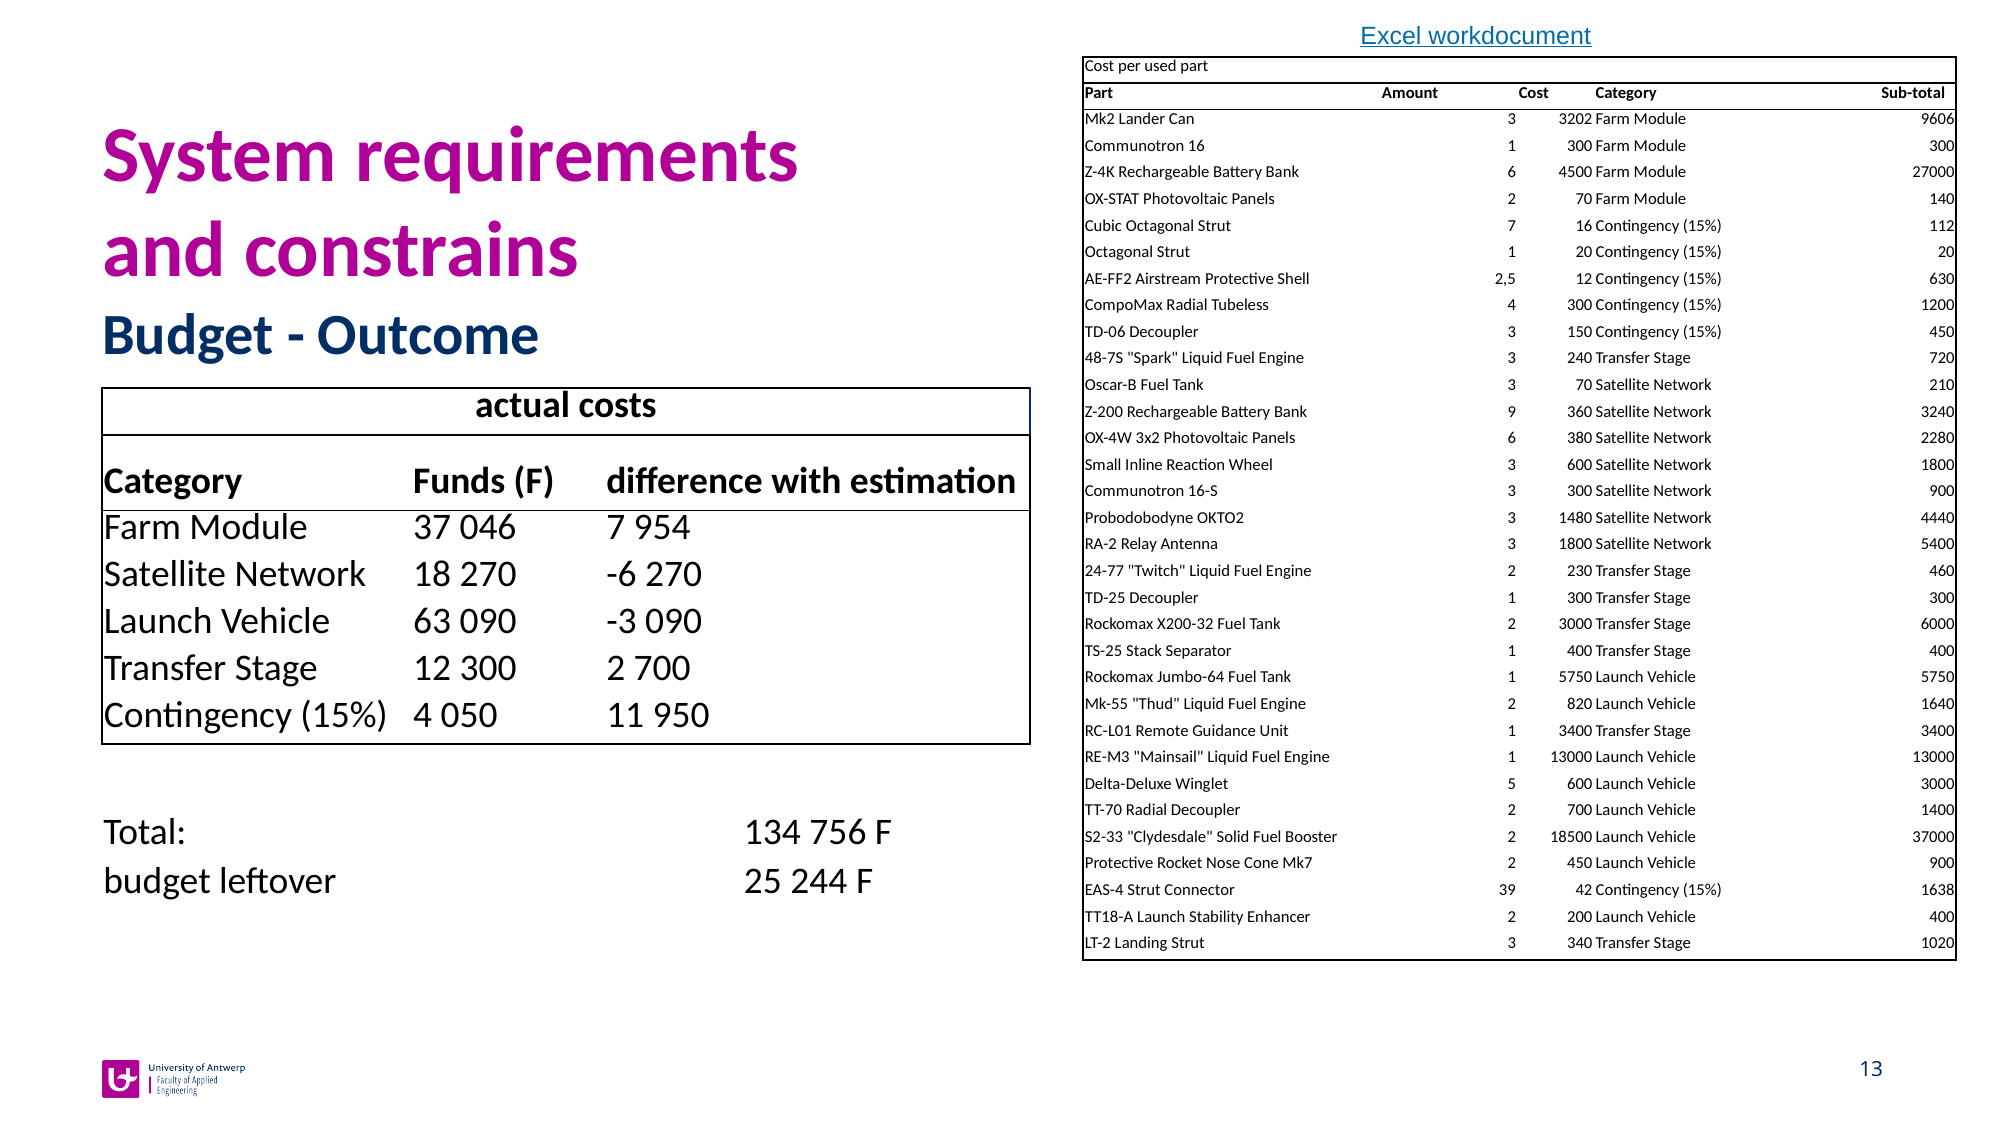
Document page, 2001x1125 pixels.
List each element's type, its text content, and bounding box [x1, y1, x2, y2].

table_cell 2 700 [605, 651, 1029, 698]
table_cell 5400 [1880, 535, 1955, 562]
table_cell TT18-A Launch Stability Enhancer [1084, 907, 1380, 934]
table_cell 37 0​46 [411, 511, 605, 557]
table_cell TS-25 Stack Separator [1084, 641, 1380, 668]
table_cell 48-7S "Spark" Liquid Fuel Engine [1084, 349, 1380, 376]
table_cell 600 [1517, 455, 1594, 482]
table_cell Farm Module [1594, 110, 1880, 137]
table_cell Contingency (15%) [1594, 216, 1880, 243]
table_cell 12 300 [411, 651, 605, 698]
table_cell 820 [1517, 695, 1594, 721]
table_cell Launch Vehicle [1594, 907, 1880, 934]
table_cell Amount [1380, 84, 1517, 109]
table_cell 6 [1380, 429, 1517, 455]
table_header Cost per used part [1084, 58, 1380, 82]
table_cell 2 [1380, 695, 1517, 721]
table_cell 240 [1517, 349, 1594, 376]
table_cell Rockomax Jumbo-64 Fuel Tank [1084, 668, 1380, 695]
table_cell Category [103, 436, 411, 510]
table_cell Launch Vehicle [1594, 748, 1880, 774]
table_cell S2-33 "Clydesdale" Solid Fuel Booster [1084, 827, 1380, 854]
table_cell 7 [1380, 216, 1517, 243]
table_cell 460 [1880, 562, 1955, 588]
table_cell 300 [1517, 137, 1594, 163]
table_cell 2 [1380, 907, 1517, 934]
table_cell Transfer Stage [1594, 349, 1880, 376]
table_cell budget leftover [102, 862, 742, 911]
table_cell 18500 [1517, 827, 1594, 854]
slide_number 13 [1463, 1039, 1898, 1100]
table_cell 20 [1880, 243, 1955, 269]
table_cell 400 [1517, 641, 1594, 668]
table_cell 210 [1880, 376, 1955, 402]
table_cell 3400 [1517, 721, 1594, 748]
table_cell 27000 [1880, 163, 1955, 190]
table_cell Delta-Deluxe Winglet [1084, 774, 1380, 801]
table_cell 3 [1380, 482, 1517, 509]
table_cell TD-06 Decoupler [1084, 323, 1380, 349]
table_cell Cost [1517, 84, 1594, 109]
table_cell 4500 [1517, 163, 1594, 190]
picture [102, 1071, 245, 1098]
table_cell 6000 [1880, 615, 1955, 641]
table_cell 3 [1380, 455, 1517, 482]
table_cell 16 [1517, 216, 1594, 243]
table_cell Launch Vehicle [1594, 827, 1880, 854]
table_cell Transfer Stage [1594, 641, 1880, 668]
table_cell 3 [1380, 535, 1517, 562]
table_cell 20 [1517, 243, 1594, 269]
table_cell -6 270 [605, 557, 1029, 604]
table_cell Satellite Network [103, 557, 411, 604]
table_cell Mk2 Lander Can [1084, 110, 1380, 137]
table_cell 3 [1380, 376, 1517, 402]
table_cell 4440 [1880, 509, 1955, 535]
table_cell Part [1084, 84, 1380, 109]
table_cell 630 [1880, 269, 1955, 296]
table_cell Farm Module [1594, 190, 1880, 216]
table_cell Contingency (15%) [1594, 296, 1880, 323]
table_cell 300 [1517, 588, 1594, 615]
table_cell Category [1594, 84, 1880, 109]
table_cell 7 954 [605, 511, 1029, 557]
table_cell difference with estimation [605, 436, 1029, 510]
table_cell Contingency (15%) [1594, 323, 1880, 349]
table_cell 2 [1380, 854, 1517, 881]
table_cell 13000 [1517, 748, 1594, 774]
table_cell Contingency (15%) [103, 698, 411, 743]
table_cell 9606 [1880, 110, 1955, 137]
table_cell 2 [1380, 562, 1517, 588]
table_cell 3202 [1517, 110, 1594, 137]
table_cell 42 [1517, 881, 1594, 907]
table_cell Rockomax X200-32 Fuel Tank [1084, 615, 1380, 641]
table_cell Satellite Network [1594, 482, 1880, 509]
table_cell 300 [1517, 296, 1594, 323]
table_cell Communotron 16 [1084, 137, 1380, 163]
table_cell 140 [1880, 190, 1955, 216]
table_cell 300 [1880, 137, 1955, 163]
table_cell AE-FF2 Airstream Protective Shell [1084, 269, 1380, 296]
table_cell 4 050 [411, 698, 605, 743]
table_cell Transfer Stage [1594, 588, 1880, 615]
table_cell Z-4K Rechargeable Battery Bank [1084, 163, 1380, 190]
table_cell 380 [1517, 429, 1594, 455]
table_cell 3240 [1880, 402, 1955, 429]
table_cell Farm Module [1594, 137, 1880, 163]
table_cell Launch Vehicle [1594, 801, 1880, 827]
table_header actual costs [103, 389, 1029, 434]
table_cell 39 [1380, 881, 1517, 907]
table_cell 2 [1380, 615, 1517, 641]
table_cell 1 [1380, 721, 1517, 748]
table_cell TD-25 Decoupler [1084, 588, 1380, 615]
table_cell 2 [1380, 827, 1517, 854]
table_cell 3000 [1880, 774, 1955, 801]
table_cell Satellite Network [1594, 535, 1880, 562]
table_cell Satellite Network [1594, 376, 1880, 402]
table_cell RE-M3 "Mainsail" Liquid Fuel Engine [1084, 748, 1380, 774]
title System requirements and constrains [102, 101, 1082, 296]
table_cell OX-4W 3x2 Photovoltaic Panels [1084, 429, 1380, 455]
table_cell -3 090 [605, 604, 1029, 651]
table_cell 11 950 [605, 698, 1029, 743]
table_cell Probodobodyne OKTO2 [1084, 509, 1380, 535]
table_cell 2,5 [1380, 269, 1517, 296]
table_cell 400 [1880, 641, 1955, 668]
table_cell Cubic Octagonal Strut [1084, 216, 1380, 243]
table_cell 700 [1517, 801, 1594, 827]
table_cell TT-70 Radial Decoupler [1084, 801, 1380, 827]
table_cell 1 [1380, 137, 1517, 163]
table_cell Small Inline Reaction Wheel [1084, 455, 1380, 482]
table_cell 1640 [1880, 695, 1955, 721]
table_header Total: [102, 813, 742, 862]
table_cell Octagonal Strut [1084, 243, 1380, 269]
table_cell 1020 [1880, 934, 1955, 959]
table_cell 300 [1517, 482, 1594, 509]
table_cell 37000 [1880, 827, 1955, 854]
table_cell 1638 [1880, 881, 1955, 907]
table_cell Launch Vehicle [1594, 668, 1880, 695]
table_header [1594, 58, 1880, 82]
table_cell Farm Module [103, 511, 411, 557]
table_cell Sub-total [1880, 84, 1955, 109]
table_header [1517, 58, 1594, 82]
table_cell 900 [1880, 854, 1955, 881]
table_cell 13000 [1880, 748, 1955, 774]
table_cell 4 [1380, 296, 1517, 323]
table_cell OX-STAT Photovoltaic Panels [1084, 190, 1380, 216]
table_cell Oscar-B Fuel Tank [1084, 376, 1380, 402]
table_cell 6 [1380, 163, 1517, 190]
table_cell 1 [1380, 748, 1517, 774]
table_cell 300 [1880, 588, 1955, 615]
table_cell 3 [1380, 323, 1517, 349]
table_cell RC-L01 Remote Guidance Unit [1084, 721, 1380, 748]
text_box Excel workdocument [1345, 11, 1696, 56]
table_cell 18 270 [411, 557, 605, 604]
table_cell 3 [1380, 349, 1517, 376]
table_cell Launch Vehicle [103, 604, 411, 651]
table_cell Launch Vehicle [1594, 774, 1880, 801]
table_cell Launch Vehicle [1594, 854, 1880, 881]
table_cell 3 [1380, 509, 1517, 535]
table_cell 5 [1380, 774, 1517, 801]
table_cell 450 [1880, 323, 1955, 349]
table_cell 1800 [1517, 535, 1594, 562]
table_header [1380, 58, 1517, 82]
table_cell 720 [1880, 349, 1955, 376]
table_cell 450 [1517, 854, 1594, 881]
table_cell Transfer Stage [1594, 615, 1880, 641]
table_cell 900 [1880, 482, 1955, 509]
table_cell 25 244 F [742, 862, 1038, 911]
table_cell 5750 [1880, 668, 1955, 695]
table_cell 70 [1517, 376, 1594, 402]
table_cell 400 [1880, 907, 1955, 934]
table_cell 1200 [1880, 296, 1955, 323]
table_cell Satellite Network [1594, 455, 1880, 482]
table_cell Contingency (15%) [1594, 243, 1880, 269]
table_cell Satellite Network [1594, 429, 1880, 455]
table_cell 1480 [1517, 509, 1594, 535]
table_cell 2 [1380, 190, 1517, 216]
table_cell 1 [1380, 243, 1517, 269]
table_header [1880, 58, 1955, 82]
table_cell Transfer Stage [1594, 721, 1880, 748]
table_cell 9 [1380, 402, 1517, 429]
table_cell 1 [1380, 588, 1517, 615]
table_cell Mk-55 "Thud" Liquid Fuel Engine [1084, 695, 1380, 721]
list Budget - Outcome [102, 296, 1898, 1071]
table_cell 2280 [1880, 429, 1955, 455]
table_cell 1400 [1880, 801, 1955, 827]
table_cell 230 [1517, 562, 1594, 588]
table_cell Funds (F) [411, 436, 605, 510]
table_cell Z-200 Rechargeable Battery Bank [1084, 402, 1380, 429]
table_cell 3000 [1517, 615, 1594, 641]
table_cell 2 [1380, 801, 1517, 827]
table_cell Transfer Stage [1594, 562, 1880, 588]
table_cell 63 090 [411, 604, 605, 651]
table_cell Communotron 16-S [1084, 482, 1380, 509]
table_cell LT-2 Landing Strut [1084, 934, 1380, 959]
table_cell 340 [1517, 934, 1594, 959]
table_cell 3 [1380, 110, 1517, 137]
table_cell 1800 [1880, 455, 1955, 482]
table_cell Farm Module [1594, 163, 1880, 190]
table_cell Contingency (15%) [1594, 269, 1880, 296]
table_cell Transfer Stage [103, 651, 411, 698]
table_cell Launch Vehicle [1594, 695, 1880, 721]
table_cell 3 [1380, 934, 1517, 959]
table_cell 12 [1517, 269, 1594, 296]
table_cell 112 [1880, 216, 1955, 243]
table_cell Transfer Stage [1594, 934, 1880, 959]
table_cell RA-2 Relay Antenna [1084, 535, 1380, 562]
table_cell 600 [1517, 774, 1594, 801]
table_cell 150 [1517, 323, 1594, 349]
table_cell EAS-4 Strut Connector [1084, 881, 1380, 907]
table_cell Satellite Network [1594, 509, 1880, 535]
table_cell 1 [1380, 668, 1517, 695]
table_cell 5750 [1517, 668, 1594, 695]
table_cell Protective Rocket Nose Cone Mk7 [1084, 854, 1380, 881]
table_cell 200 [1517, 907, 1594, 934]
table_cell CompoMax Radial Tubeless [1084, 296, 1380, 323]
table_cell 70 [1517, 190, 1594, 216]
table_cell Satellite Network [1594, 402, 1880, 429]
table_cell 3400 [1880, 721, 1955, 748]
table_header 134 756 F [742, 813, 1038, 862]
table_cell 24-77 "Twitch" Liquid Fuel Engine [1084, 562, 1380, 588]
table_cell 360 [1517, 402, 1594, 429]
table_cell 1 [1380, 641, 1517, 668]
table_cell Contingency (15%) [1594, 881, 1880, 907]
